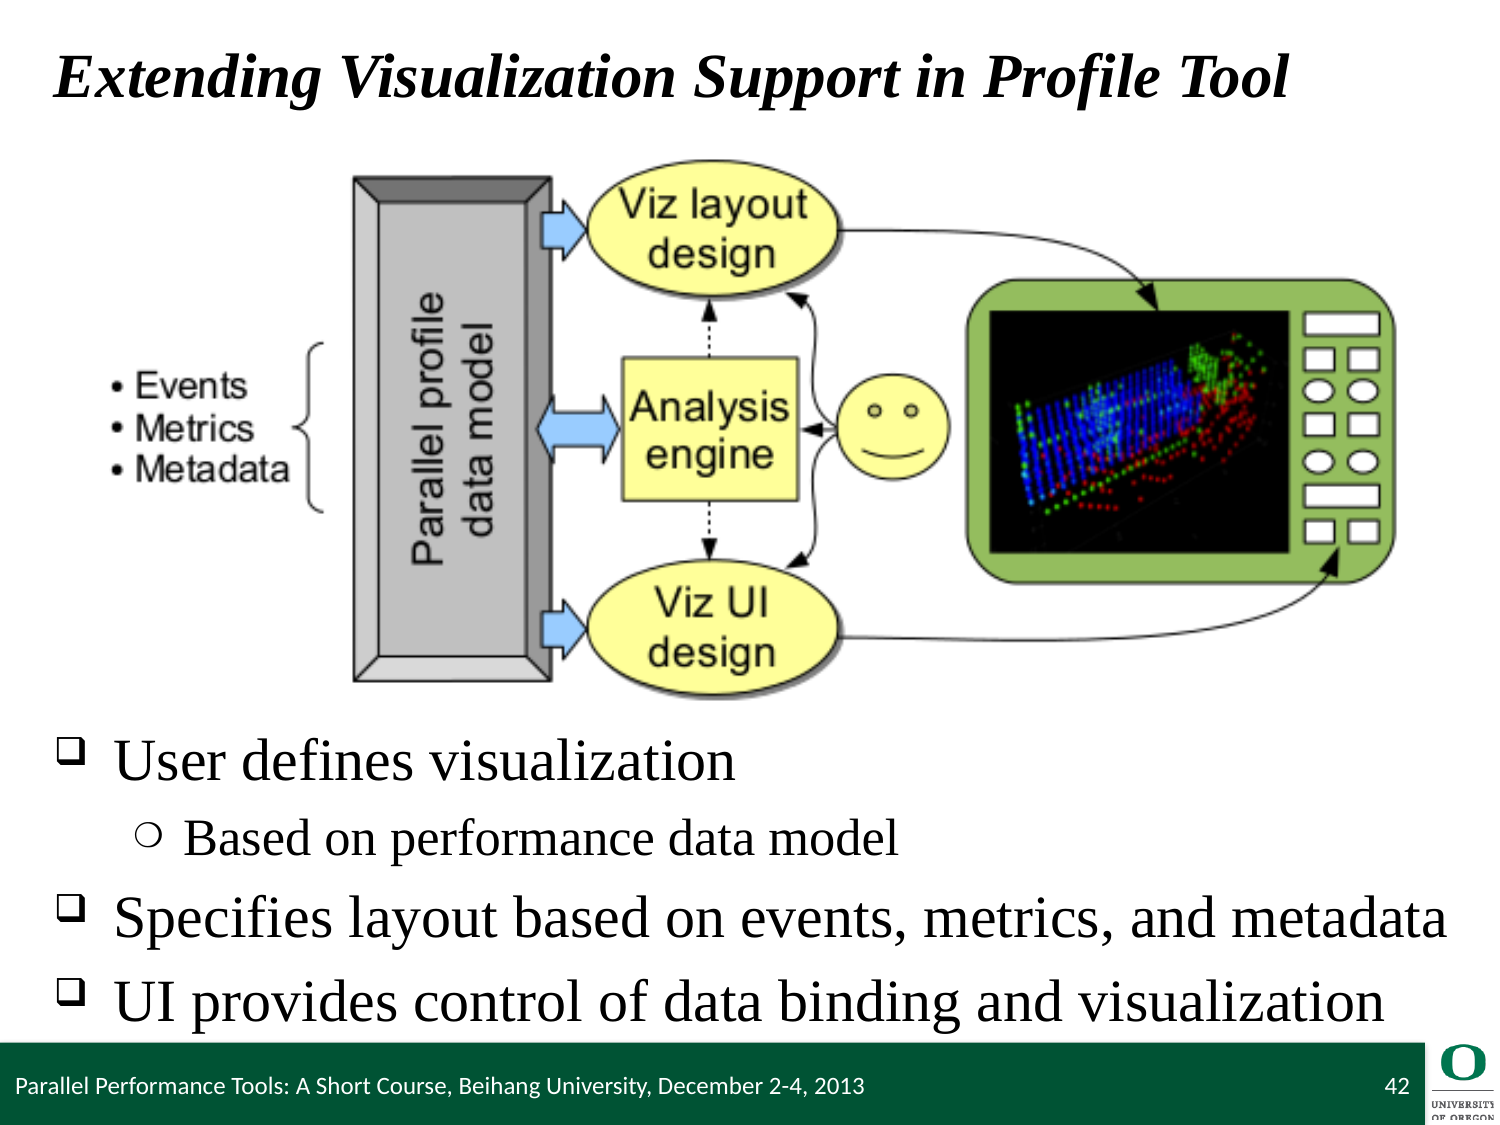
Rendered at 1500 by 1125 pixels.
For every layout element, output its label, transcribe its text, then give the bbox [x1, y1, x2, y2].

title Extending Visualization Support in Profile Tool [39, 0, 1500, 145]
footer Parallel Performance Tools: A Short Course, Beihang University, December 2-4, 2013 [0, 1044, 988, 1125]
picture [96, 149, 1406, 710]
list User defines visualization Based on performance data model Specifies layout based on events, metrics, and metadata UI provides control of data binding and visualization [39, 712, 1500, 1046]
slide_number 42 [1074, 1044, 1425, 1125]
